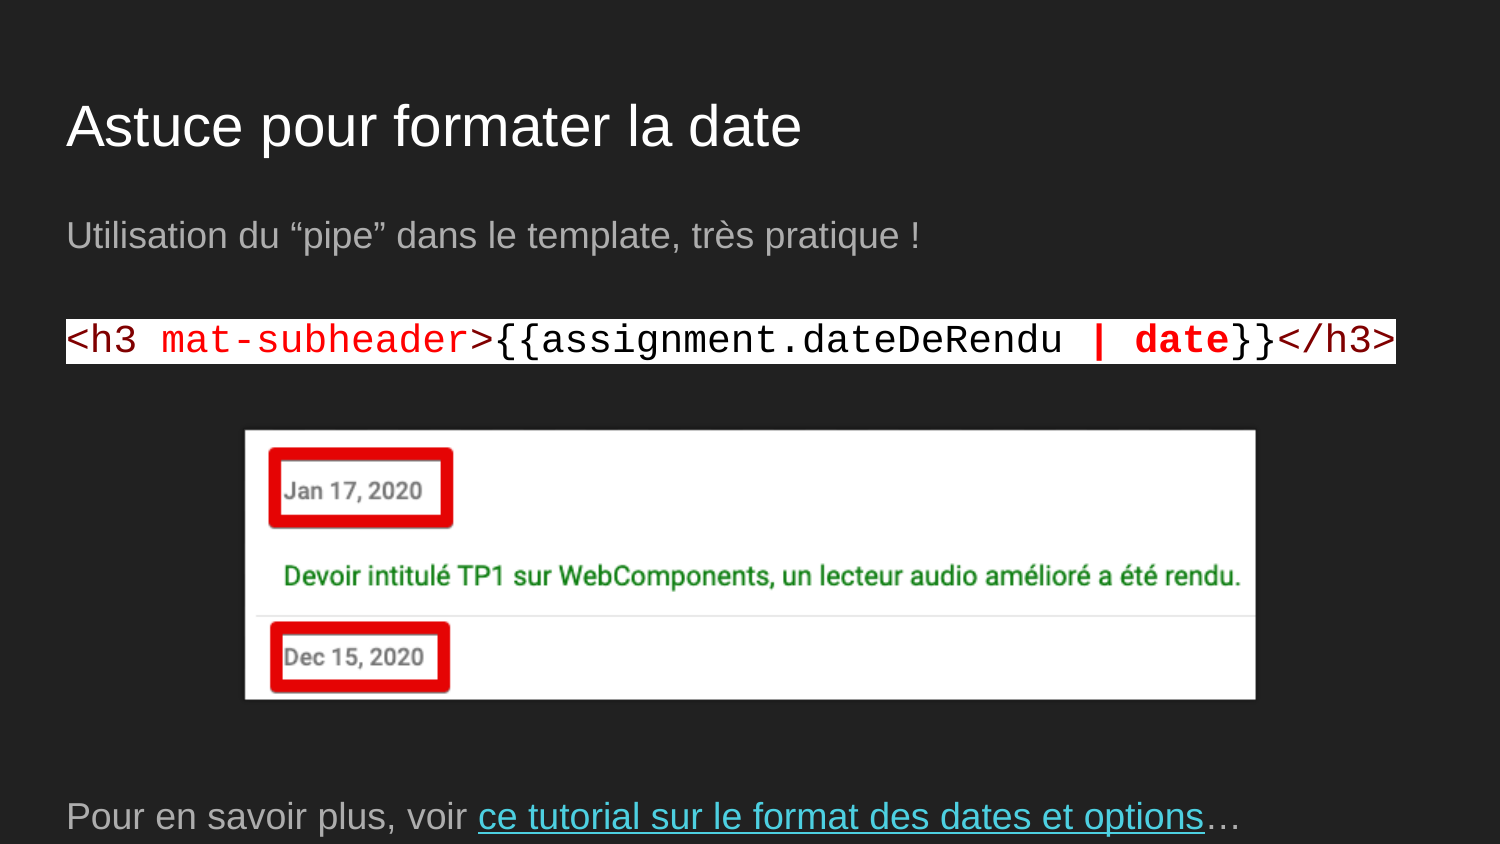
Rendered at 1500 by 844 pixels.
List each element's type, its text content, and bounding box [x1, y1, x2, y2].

list Utilisation du “pipe” dans le template, très pratique ! <h3 mat-subheader>{{assignment.dateDeRendu | date}}</h3> Pour en savoir plus, voir ce tutorial sur le format des dates et options… [51, 189, 1449, 833]
title Astuce pour formater la date [51, 72, 1449, 167]
picture [236, 421, 1264, 708]
